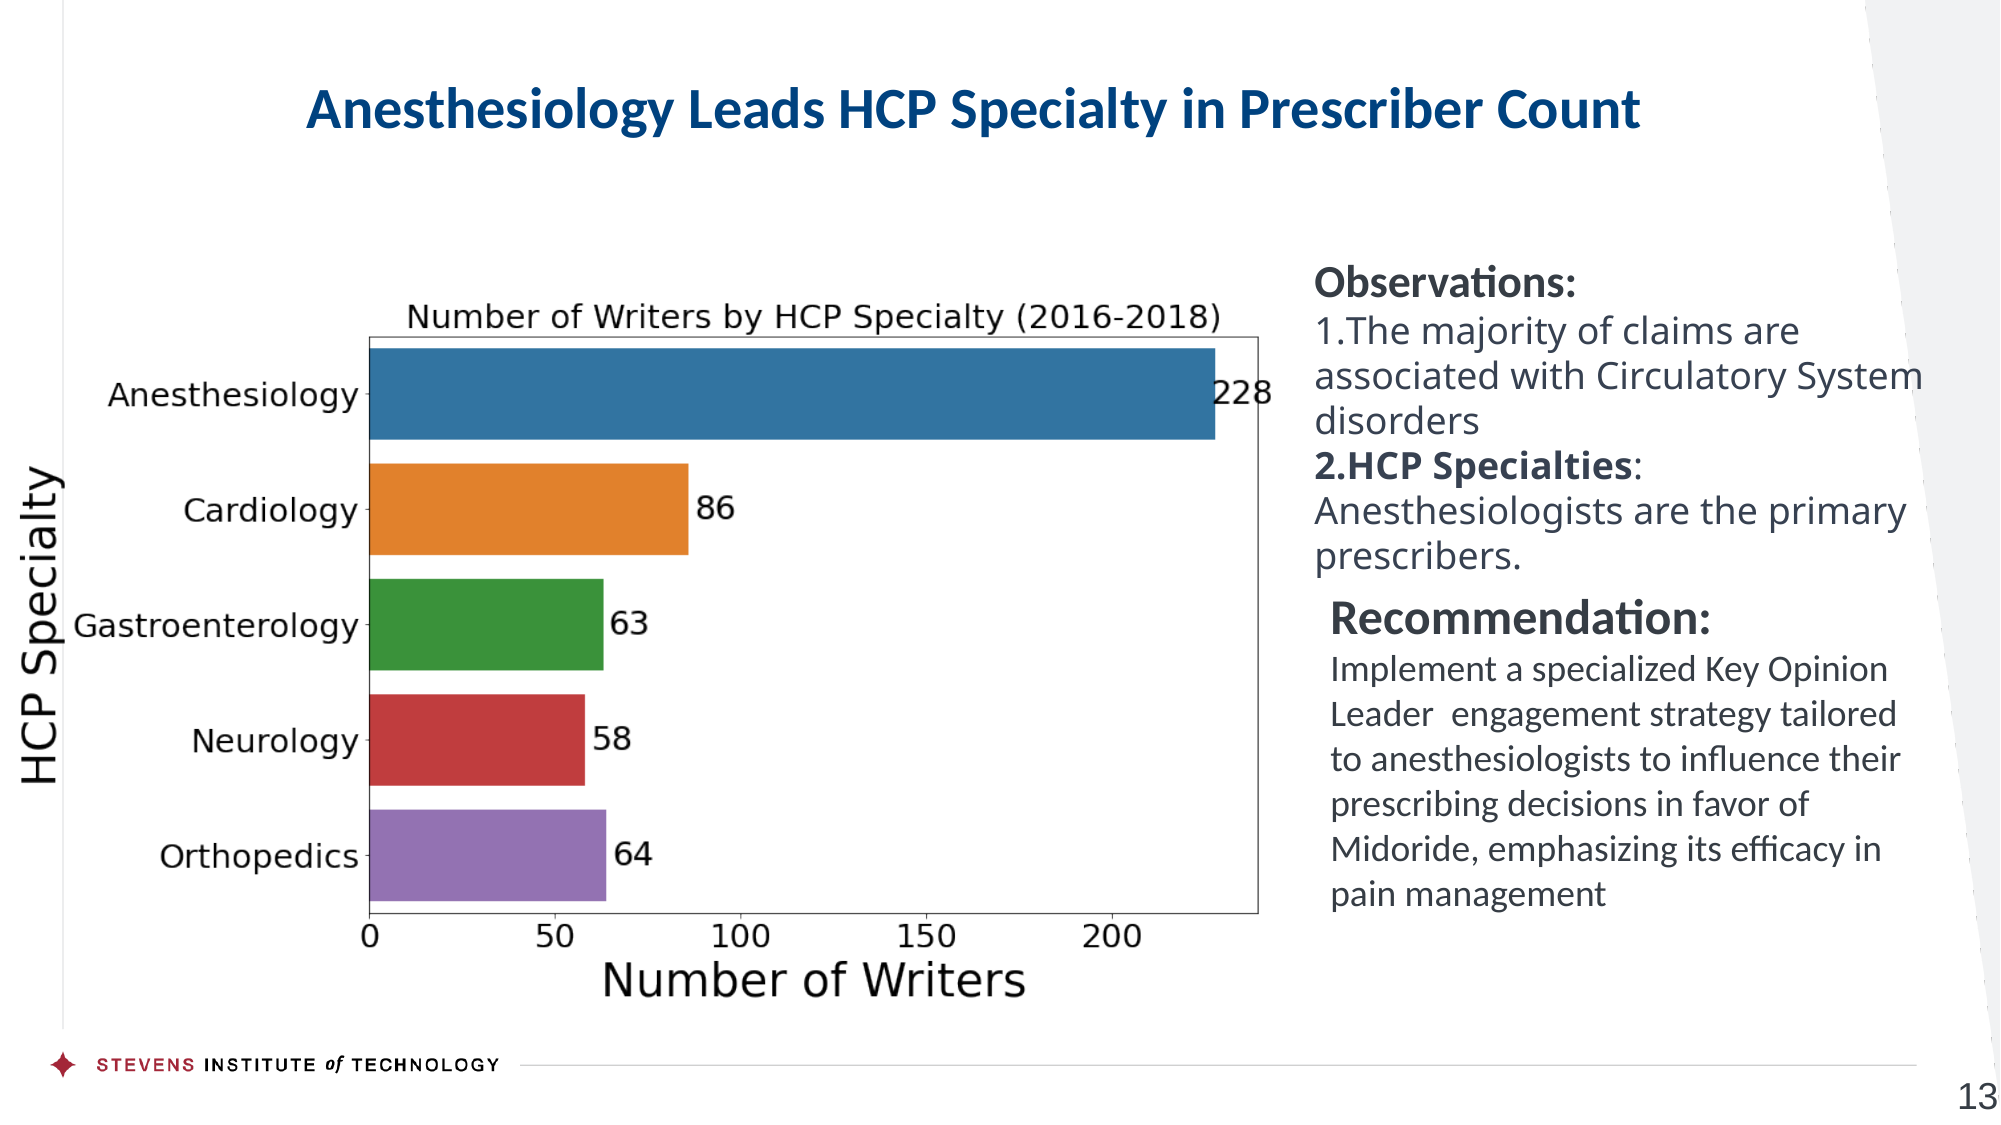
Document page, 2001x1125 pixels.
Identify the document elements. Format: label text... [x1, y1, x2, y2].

text_box Anesthesiology Leads HCP Specialty in Prescriber Count [275, 62, 1674, 148]
text_box Recommendation: Implement a specialized Key Opinion Leader engagement strategy tailored to anesthesiologists to influence their prescribing decisions in favor of Midoride, emphasizing its efficacy in pain management [1315, 516, 1927, 967]
picture [12, 294, 1283, 1014]
text_box 13 [1942, 1064, 2000, 1117]
text_box Observations: The majority of claims are associated with Circulatory System disorders HCP Specialties: Anesthesiologists are the primary prescribers. [1299, 244, 1943, 585]
